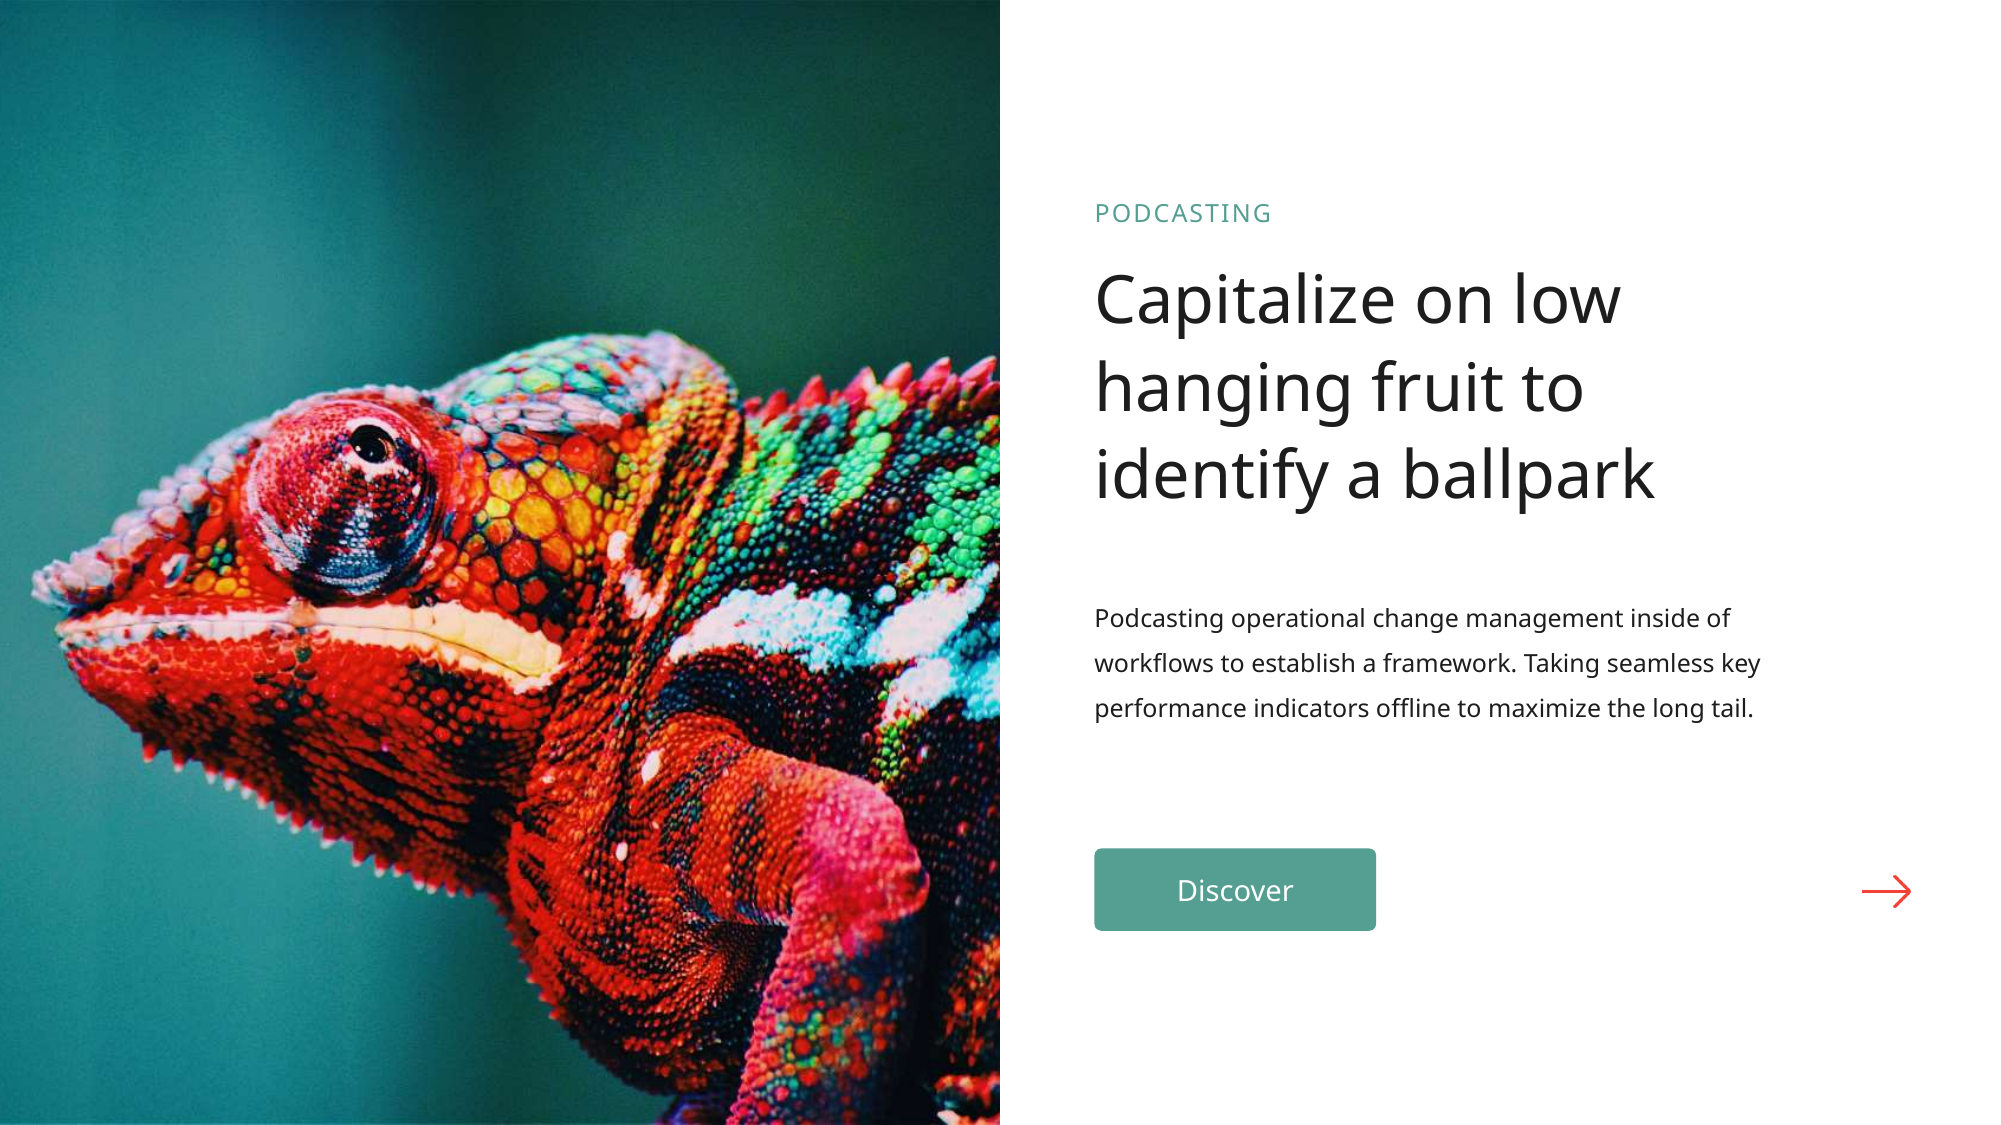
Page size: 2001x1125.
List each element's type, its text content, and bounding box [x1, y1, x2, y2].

text_box PODCASTING [1094, 191, 1392, 228]
text_box [1855, 854, 1916, 932]
text_box Podcasting operational change management inside of workflows to establish a framework. Taking seamless key performance indicators offline to maximize the long tail. [1094, 587, 1764, 723]
text_box [1093, 847, 1378, 932]
picture [0, 0, 1000, 1125]
text_box Capitalize on low hanging fruit to identify a ballpark [1094, 248, 1764, 513]
picture [1860, 864, 1911, 915]
